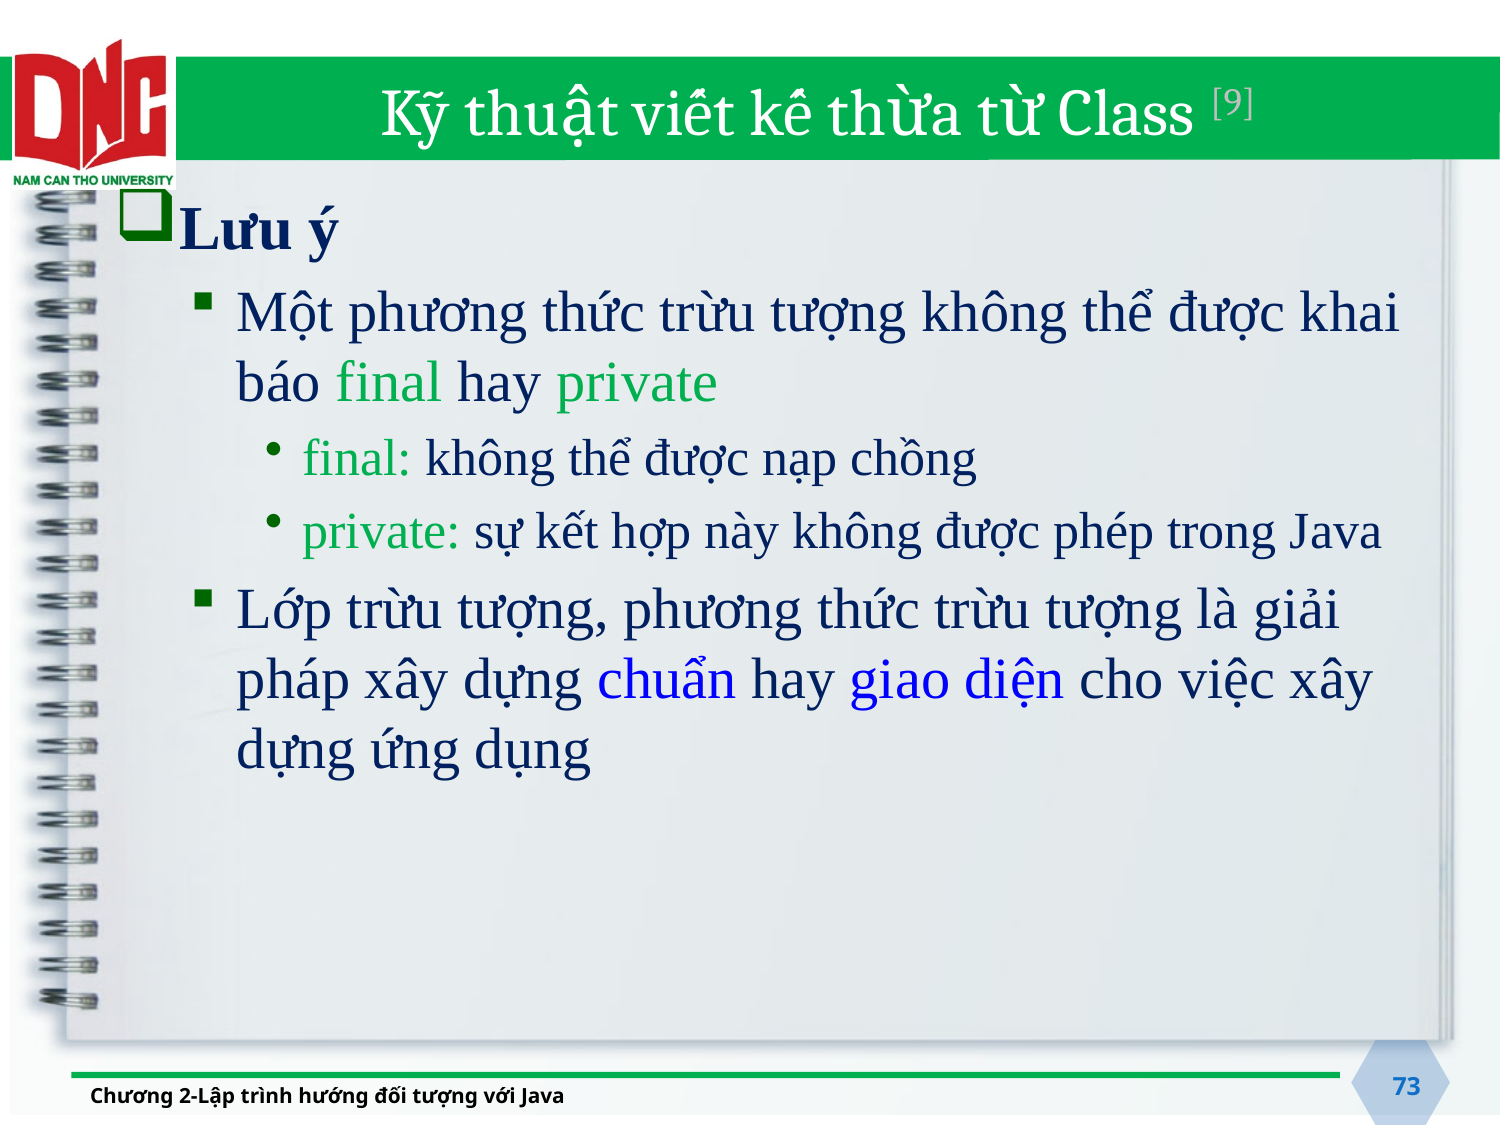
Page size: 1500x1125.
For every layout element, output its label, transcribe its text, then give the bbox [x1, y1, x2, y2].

picture [9, 37, 1500, 1115]
title Kỹ thuật viết kế thừa từ Class [9] [187, 62, 1449, 155]
list Lưu ý Một phương thức trừu tượng không thể được khai báo final hay private final: không thể được nạp chồng private: sự kết hợp này không được phép trong Java Lớp trừu tượng, phương thức trừu tượng là giải pháp xây dựng chuẩn hay giao diện cho việc xây dựng ứng dụng [99, 179, 1436, 1041]
slide_number Chương 2-Lập trình hướng đối tượng với Java [75, 1074, 713, 1116]
slide_number 73 [1350, 1062, 1436, 1104]
